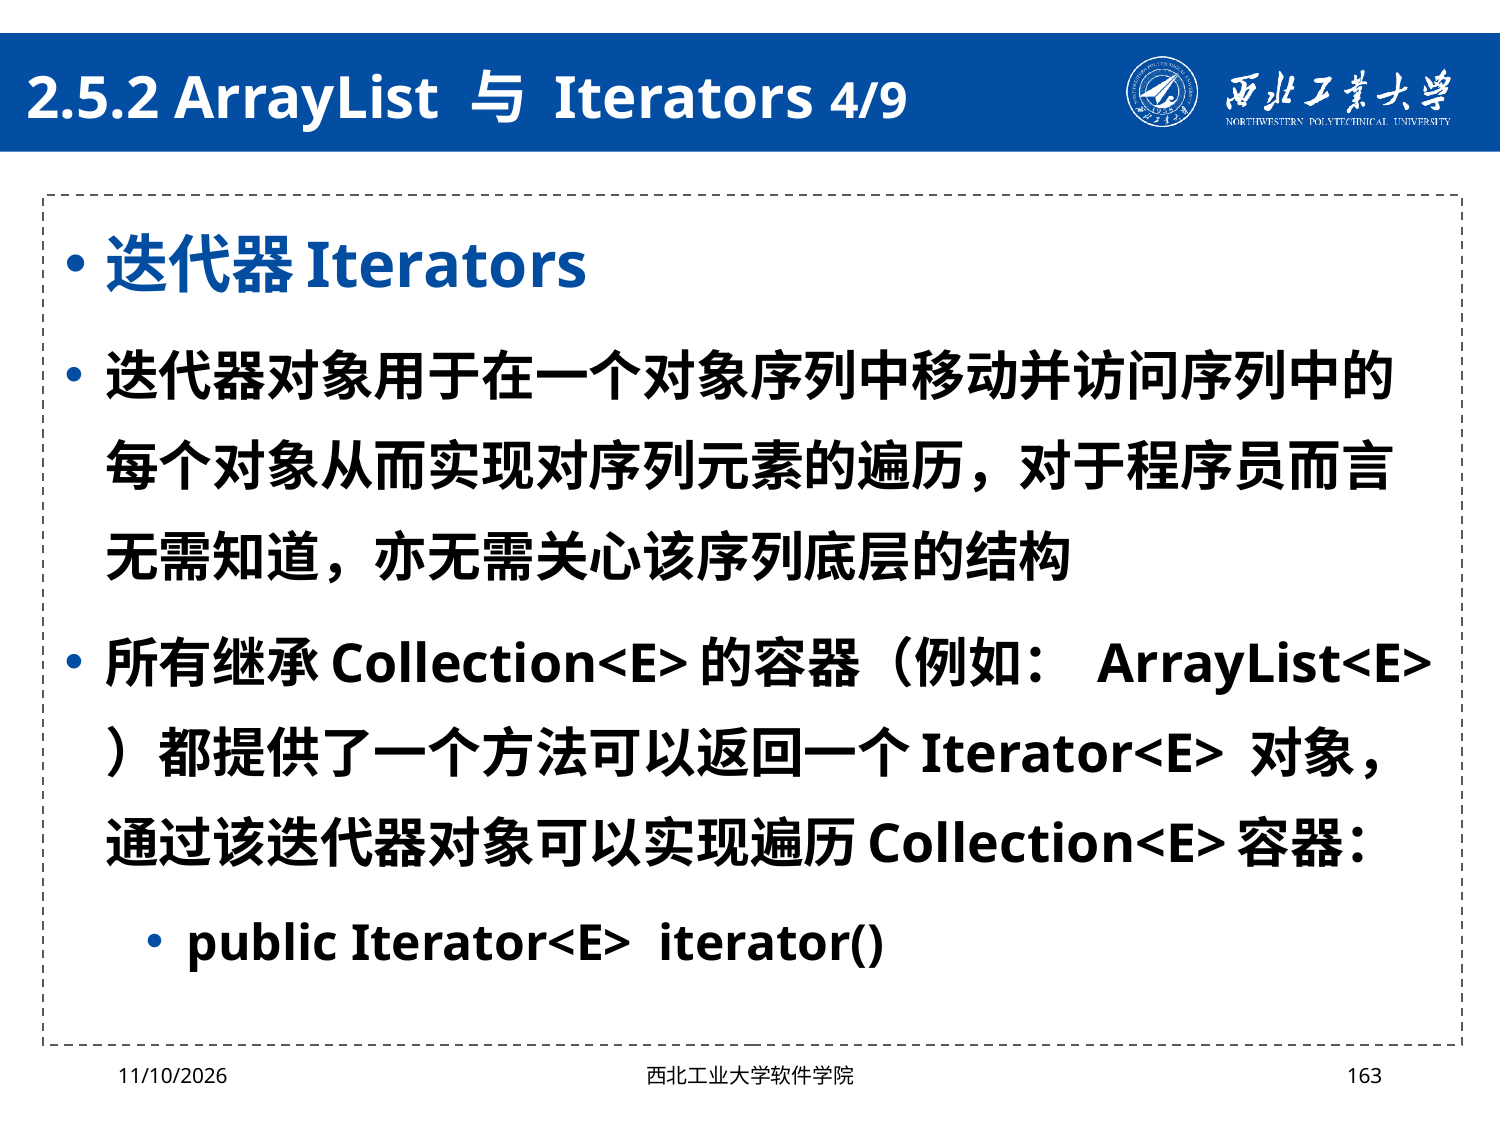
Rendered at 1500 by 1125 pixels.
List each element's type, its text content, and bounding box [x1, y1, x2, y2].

title 2.5.2 ArrayList 与 Iterators 4/9 [11, 49, 1115, 149]
list 迭代器Iterators 迭代器对象用于在一个对象序列中移动并访问序列中的每个对象从而实现对序列元素的遍历，对于程序员而言无需知道，亦无需关心该序列底层的结构 所有继承Collection<E>的容器（例如： ArrayList<E> ）都提供了一个方法可以返回一个Iterator<E> 对象，通过该迭代器对象可以实现遍历Collection<E>容器： public Iterator<E> iterator() [49, 201, 1457, 1036]
slide_number 163 [1059, 1055, 1397, 1116]
footer 西北工业大学软件学院 [496, 1055, 1004, 1116]
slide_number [103, 1055, 441, 1116]
picture [1226, 68, 1451, 125]
picture [1126, 56, 1198, 127]
